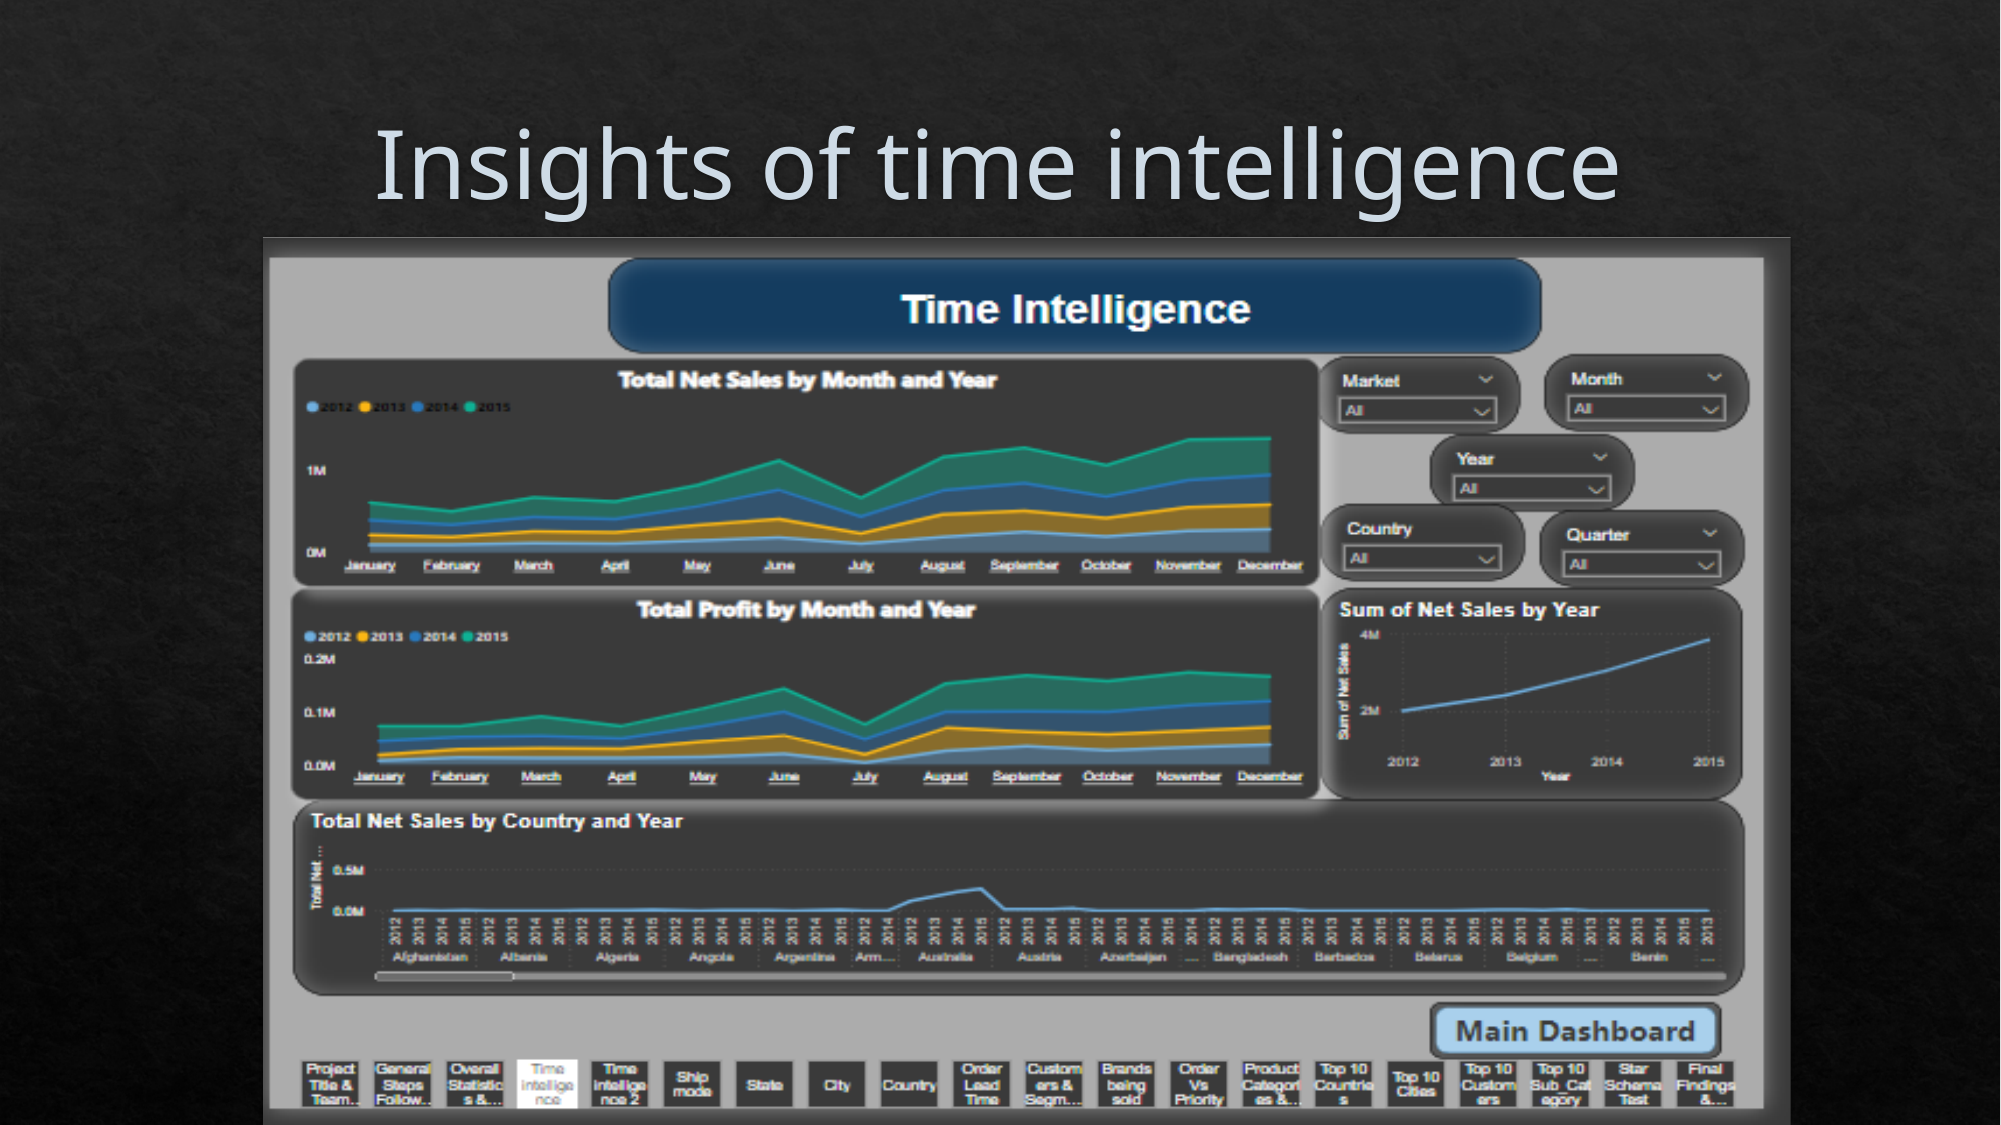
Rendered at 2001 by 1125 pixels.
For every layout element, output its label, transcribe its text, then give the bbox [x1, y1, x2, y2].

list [262, 237, 1791, 1125]
title Insights of time intelligence [149, 99, 1849, 238]
